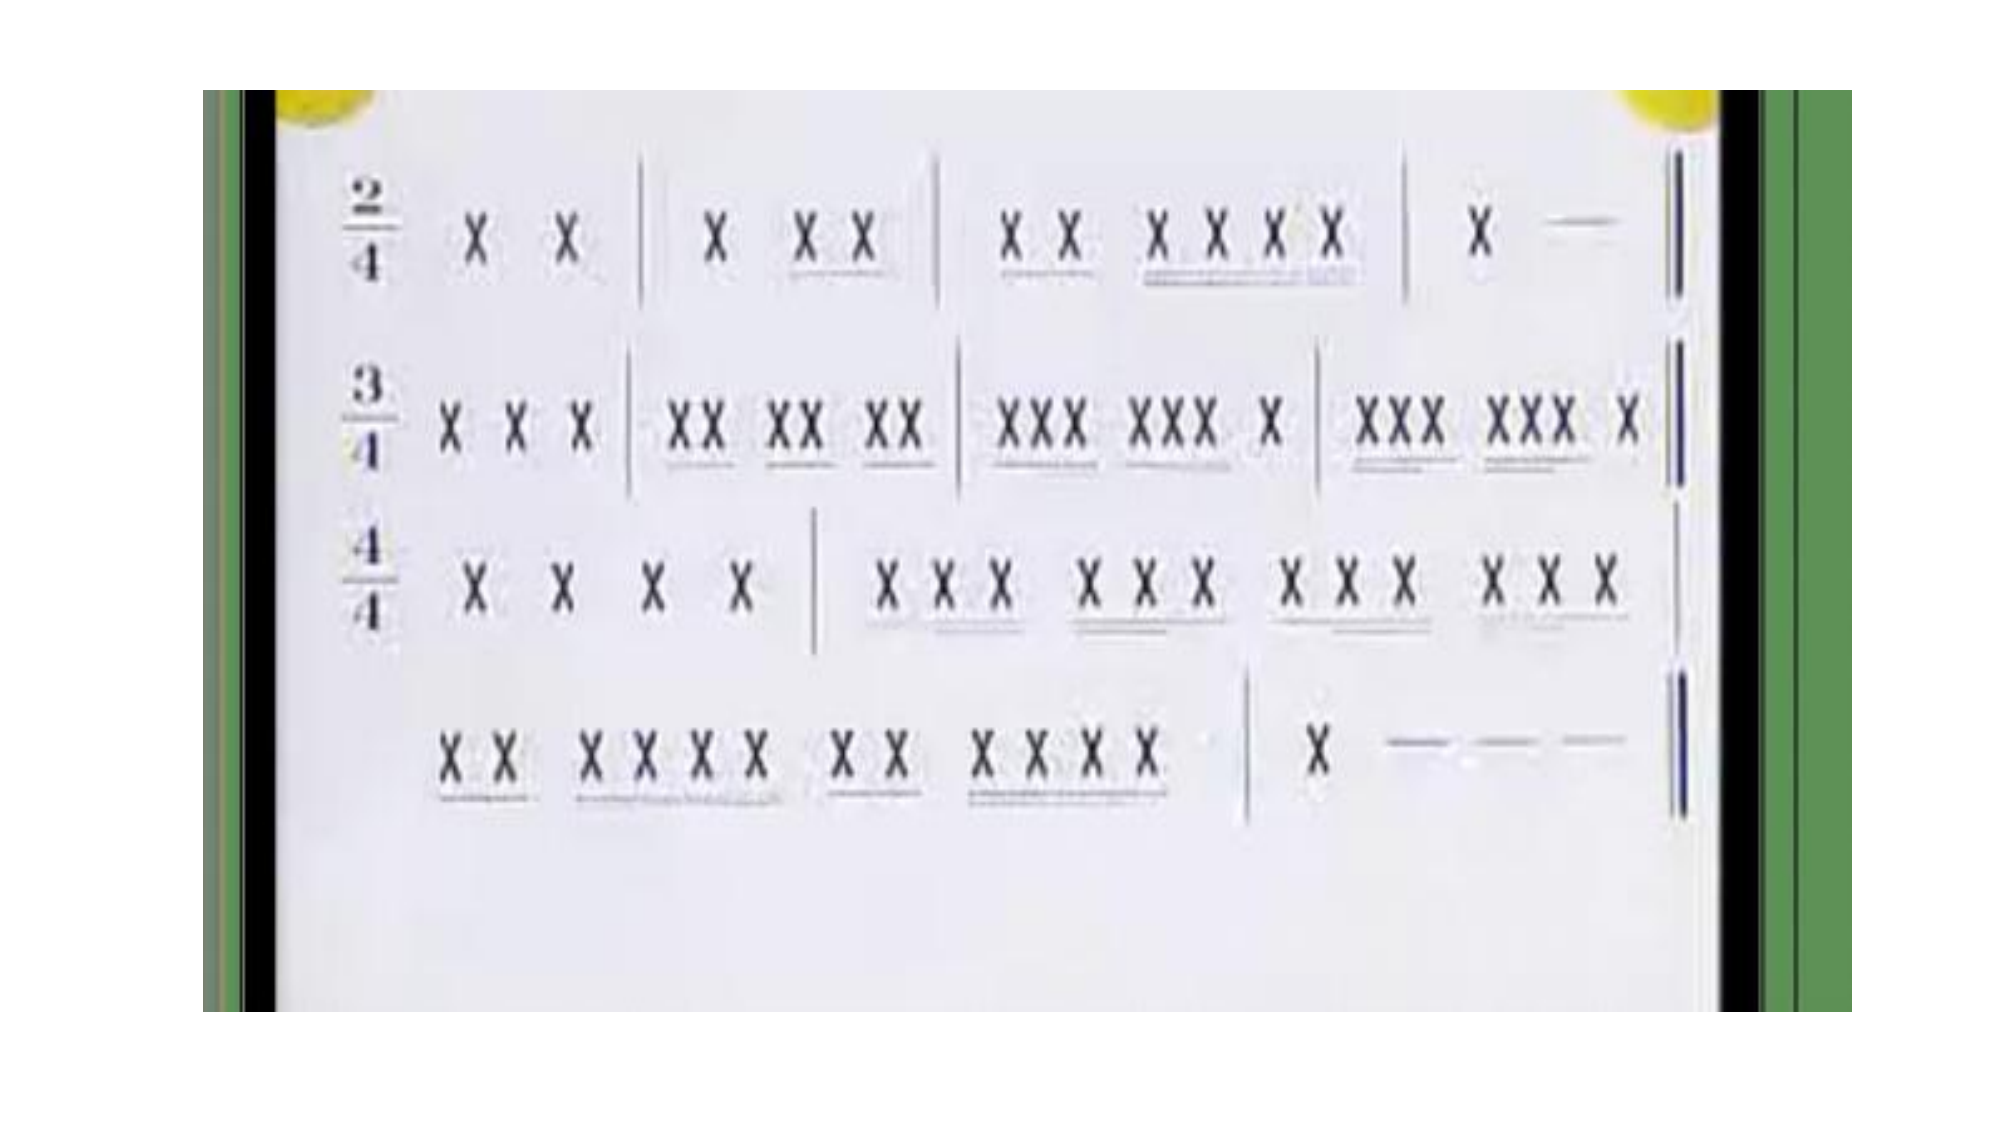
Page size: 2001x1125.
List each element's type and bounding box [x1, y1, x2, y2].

list [203, 90, 1852, 1012]
